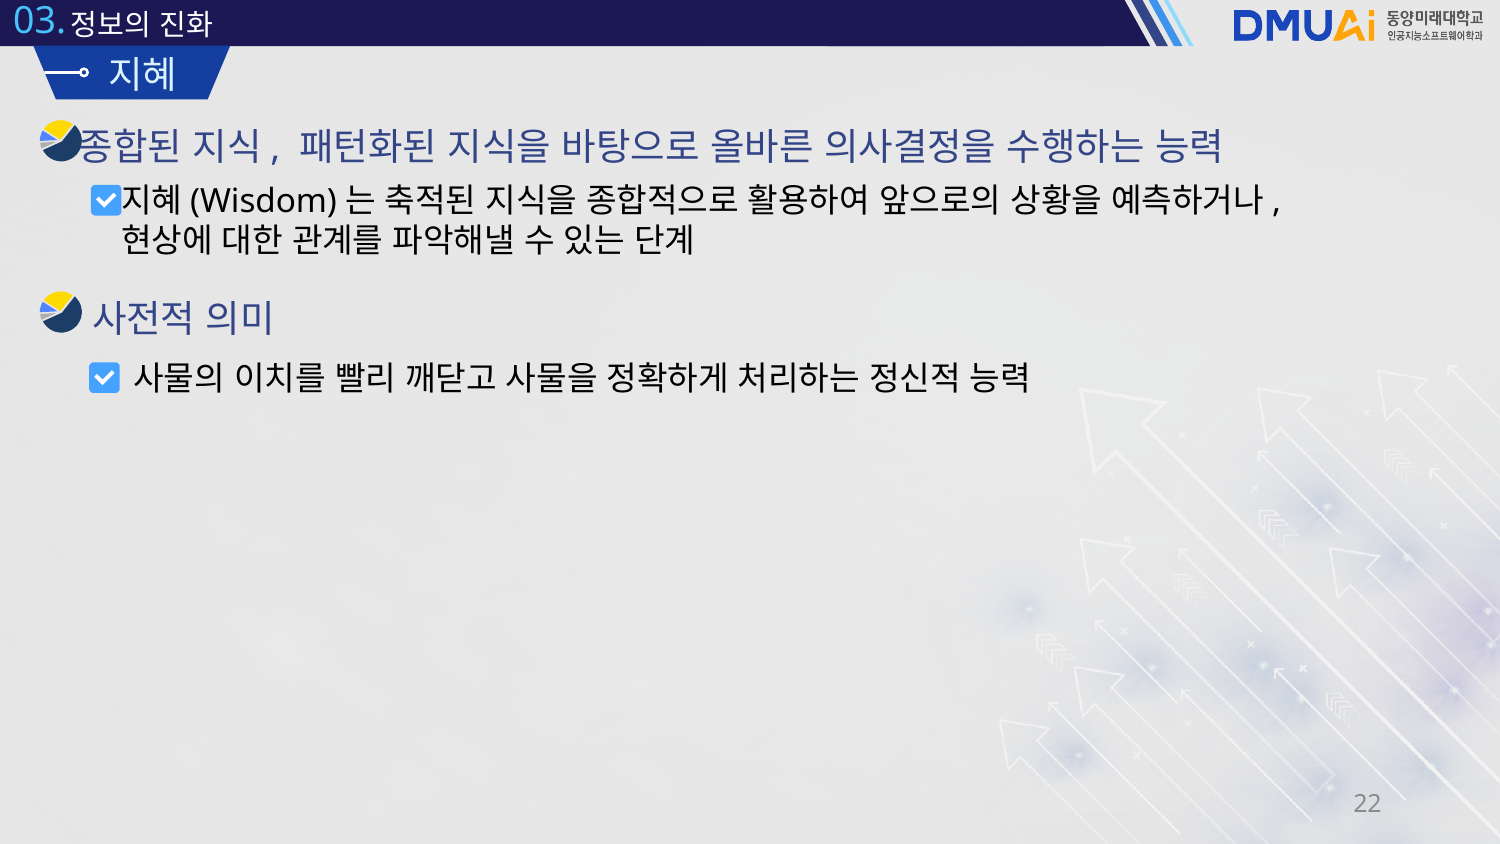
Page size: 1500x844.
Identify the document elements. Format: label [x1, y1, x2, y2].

picture [0, 0, 1500, 844]
text_box [90, 171, 1293, 269]
text_box [88, 349, 1049, 406]
text_box [32, 43, 231, 105]
text_box [32, 113, 1226, 177]
text_box [32, 285, 290, 349]
